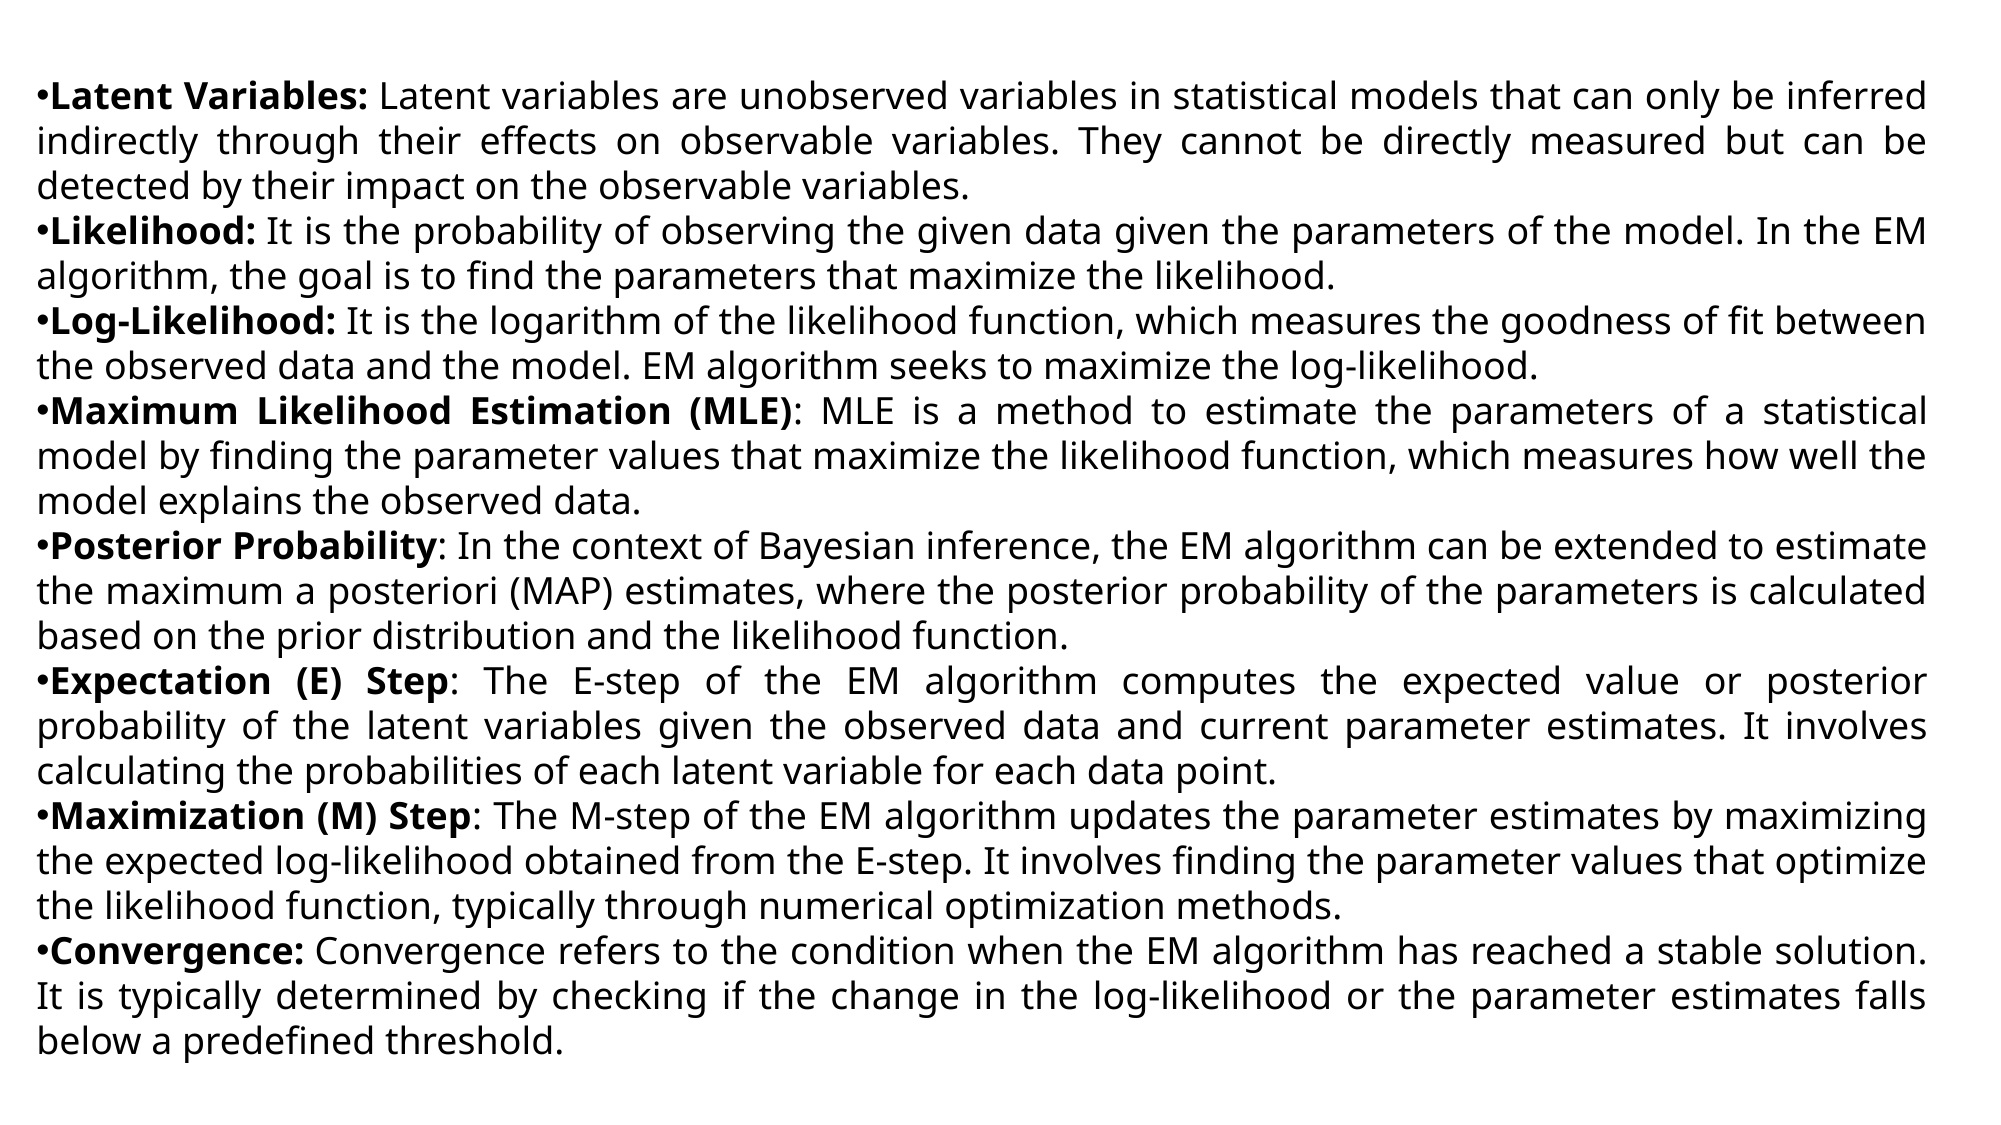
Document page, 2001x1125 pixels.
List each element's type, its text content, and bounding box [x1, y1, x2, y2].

text_box Latent Variables: Latent variables are unobserved variables in statistical models that can only be inferred indirectly through their effects on observable variables. They cannot be directly measured but can be detected by their impact on the observable variables. Likelihood: It is the probability of observing the given data given the parameters of the model. In the EM algorithm, the goal is to find the parameters that maximize the likelihood. Log-Likelihood: It is the logarithm of the likelihood function, which measures the goodness of fit between the observed data and the model. EM algorithm seeks to maximize the log-likelihood. Maximum Likelihood Estimation (MLE): MLE is a method to estimate the parameters of a statistical model by finding the parameter values that maximize the likelihood function, which measures how well the model explains the observed data. Posterior Probability: In the context of Bayesian inference, the EM algorithm can be extended to estimate the maximum a posteriori (MAP) estimates, where the posterior probability of the parameters is calculated based on the prior distribution and the likelihood function. Expectation (E) Step: The E-step of the EM algorithm computes the expected value or posterior probability of the latent variables given the observed data and current parameter estimates. It involves calculating the probabilities of each latent variable for each data point. Maximization (M) Step: The M-step of the EM algorithm updates the parameter estimates by maximizing the expected log-likelihood obtained from the E-step. It involves finding the parameter values that optimize the likelihood function, typically through numerical optimization methods. Convergence: Convergence refers to the condition when the EM algorithm has reached a stable solution. It is typically determined by checking if the change in the log-likelihood or the parameter estimates falls below a predefined threshold. [21, 64, 1944, 1115]
